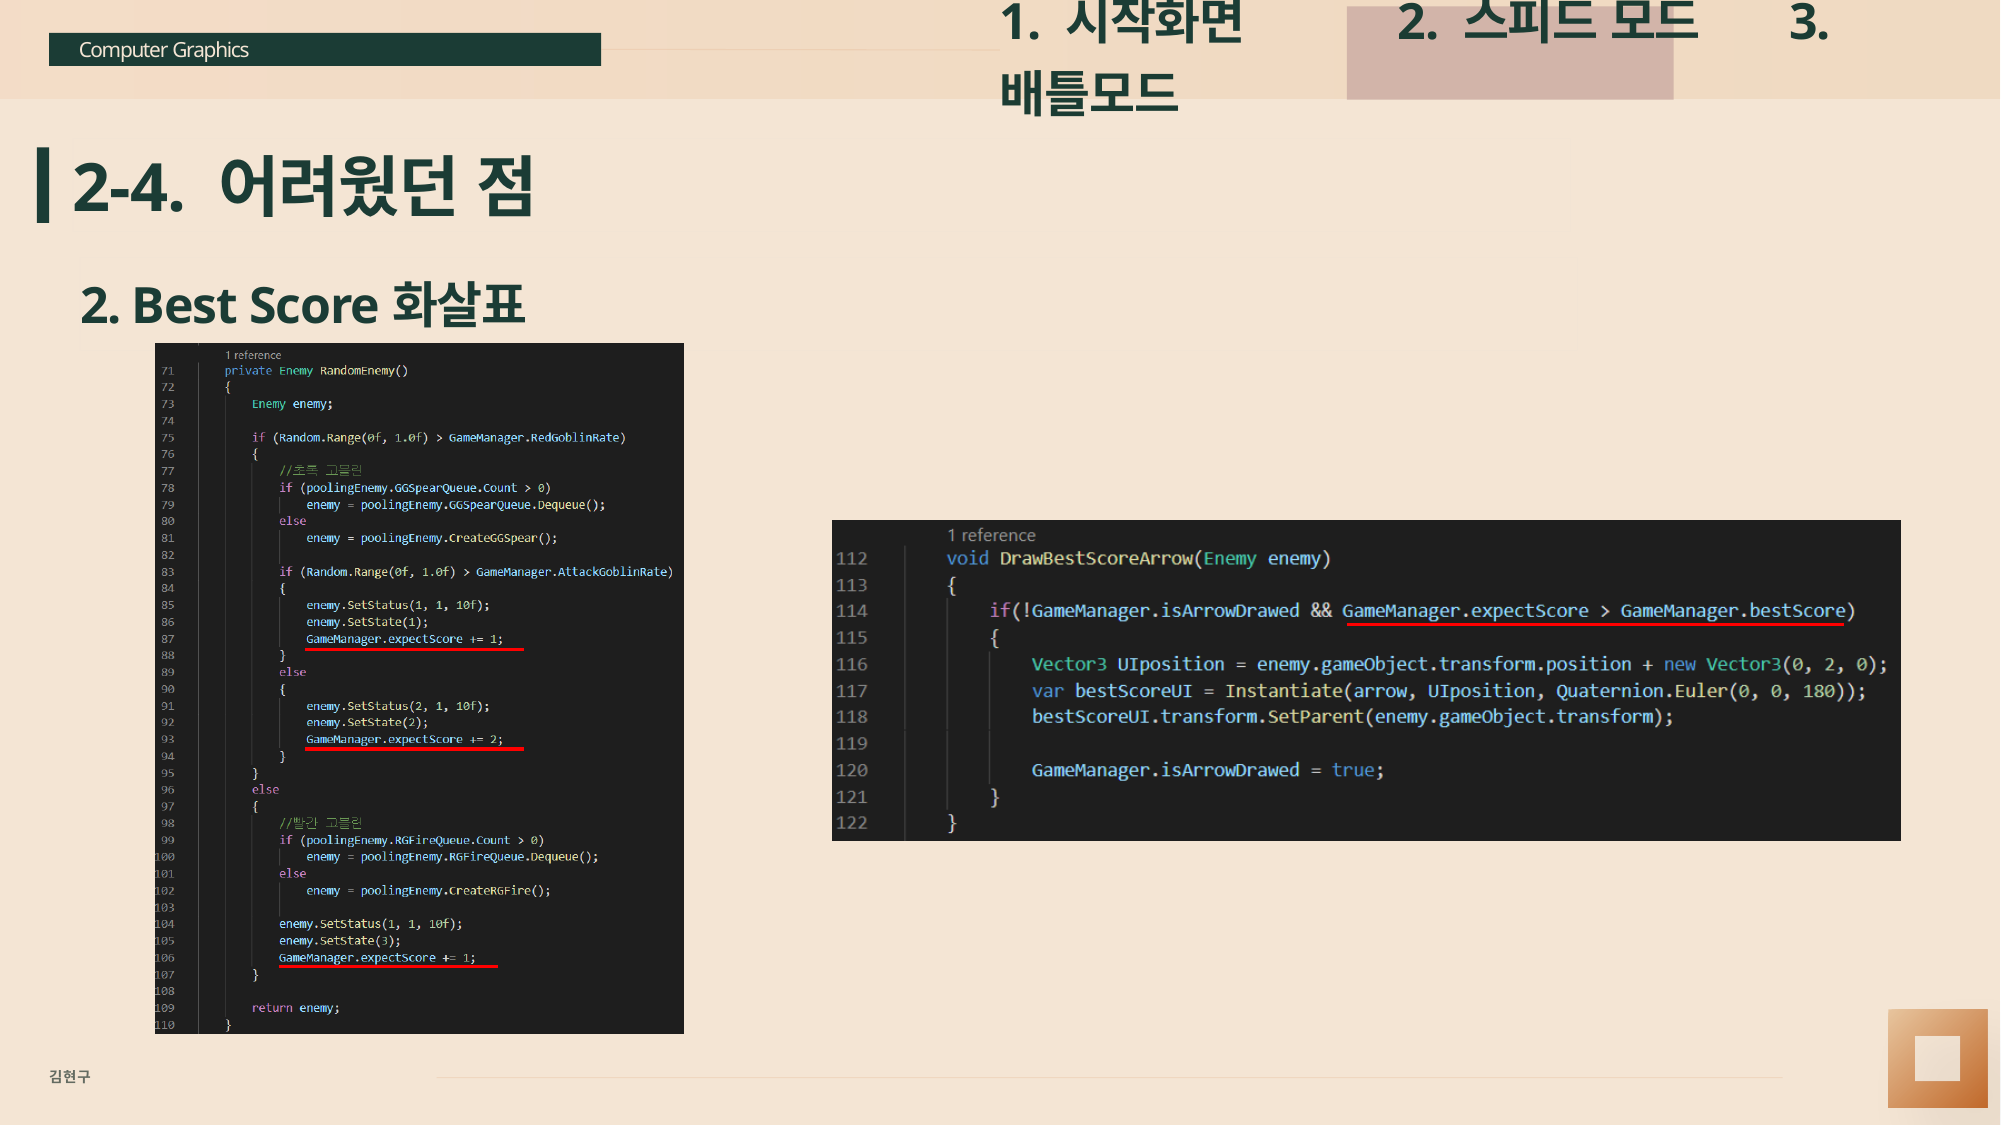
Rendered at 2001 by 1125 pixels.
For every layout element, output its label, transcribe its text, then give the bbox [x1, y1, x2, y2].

footer 김 현 구 [49, 1051, 402, 1101]
text_box [1346, 5, 1675, 33]
title 2-4. 어려웠던 점 [72, 138, 1571, 232]
list 1. 시작화면 2. 스피드 모드 3. 배틀모드 [999, 33, 1966, 67]
subtitle Computer Graphics [49, 32, 602, 67]
text_box 2. Best Score화살표 [79, 257, 1578, 351]
picture [155, 343, 684, 1034]
picture [832, 520, 1901, 841]
text_box [1346, 67, 1675, 101]
text_box [36, 146, 50, 224]
